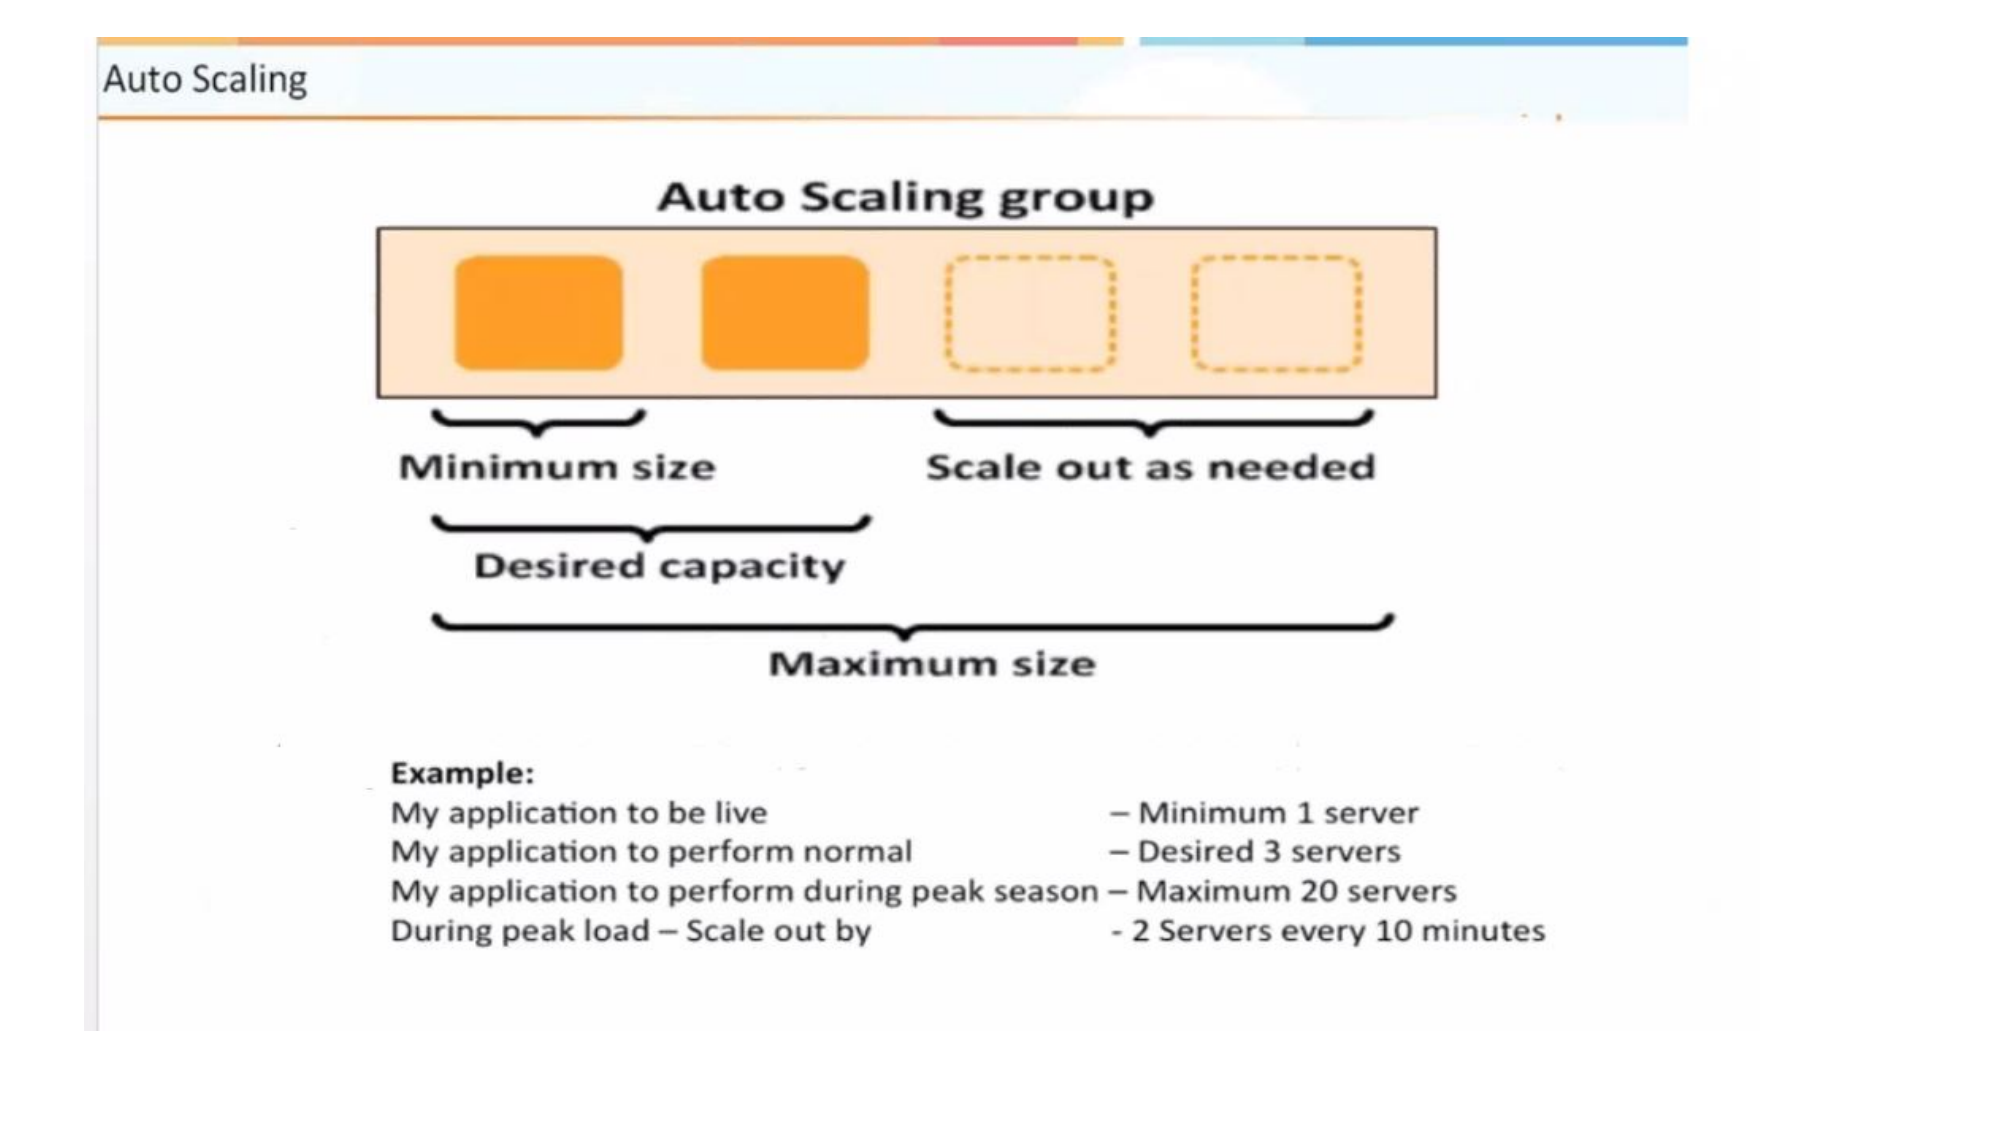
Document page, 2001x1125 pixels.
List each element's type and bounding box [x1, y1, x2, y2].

picture [84, 37, 1760, 1031]
